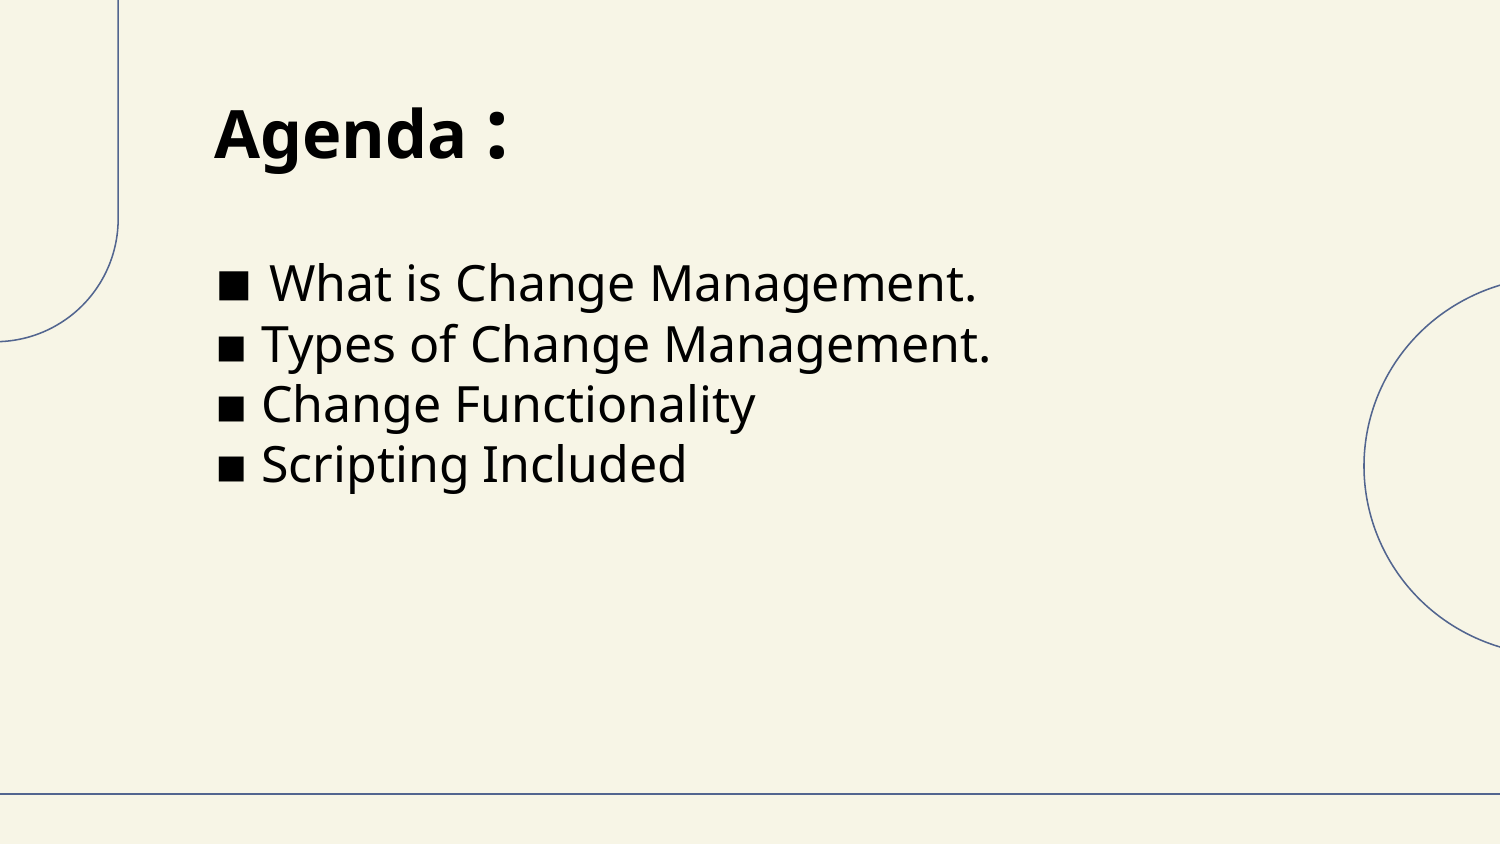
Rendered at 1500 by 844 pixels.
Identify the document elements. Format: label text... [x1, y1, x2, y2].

text_box Agenda : [199, 68, 617, 183]
text_box ▪ What is Change Management. ▪ Types of Change Management. ▪ Change Functionality ▪ Scripting Included [199, 235, 1293, 560]
